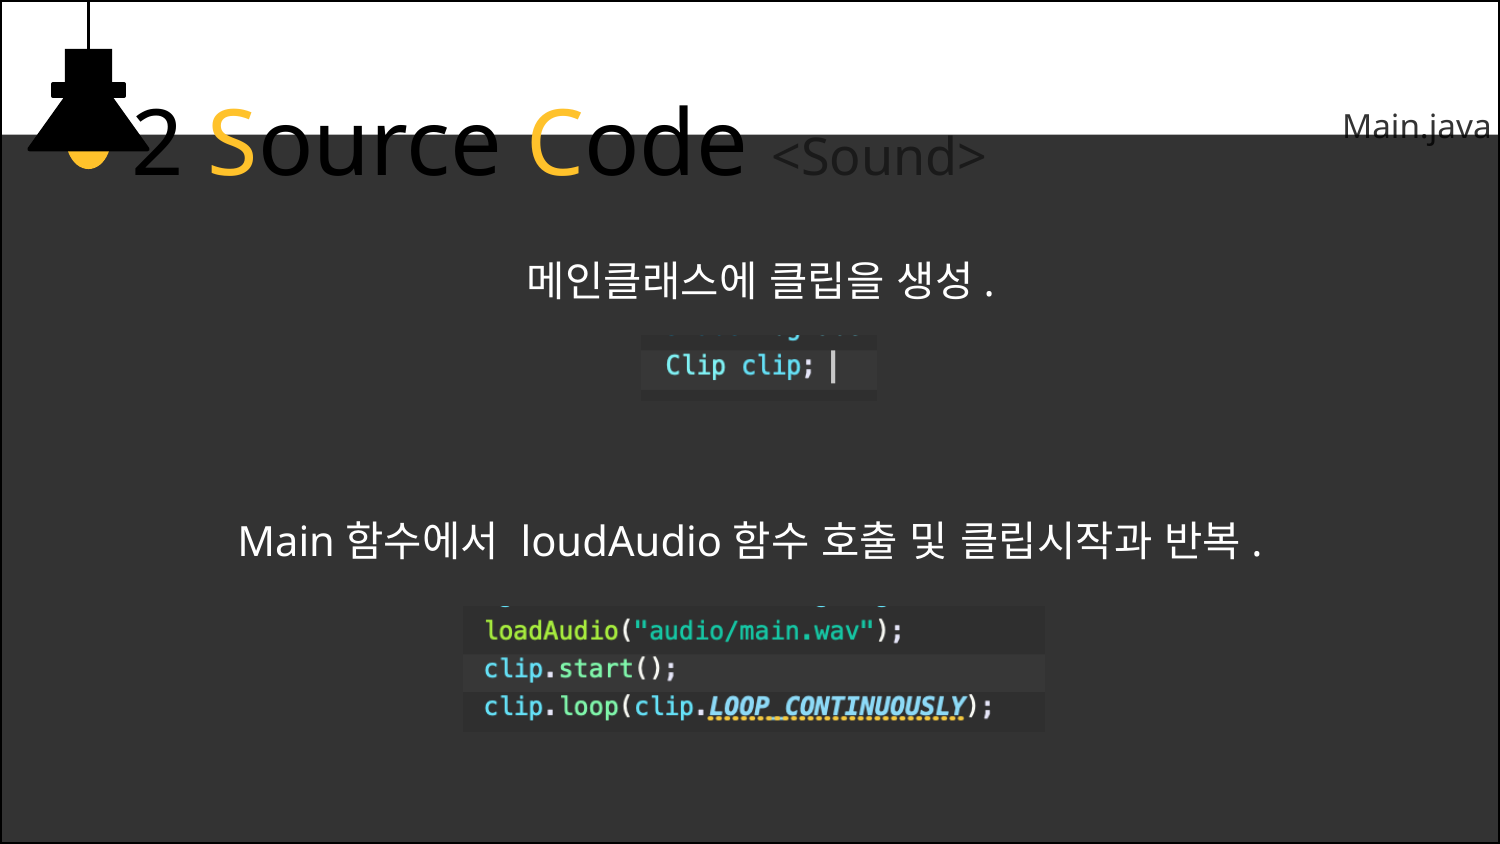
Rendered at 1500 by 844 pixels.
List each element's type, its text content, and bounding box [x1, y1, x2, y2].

text_box Main.java [1327, 97, 1500, 153]
text_box Main함수에서 loudAudio함수 호출 및 클립시작과 반복. [211, 507, 1289, 573]
text_box [0, 0, 1500, 844]
picture [641, 334, 878, 401]
text_box 메인클래스에 클립을 생성. [490, 247, 1010, 313]
picture [463, 605, 1046, 732]
text_box 2 Source Code <Sound> [117, 76, 1003, 201]
